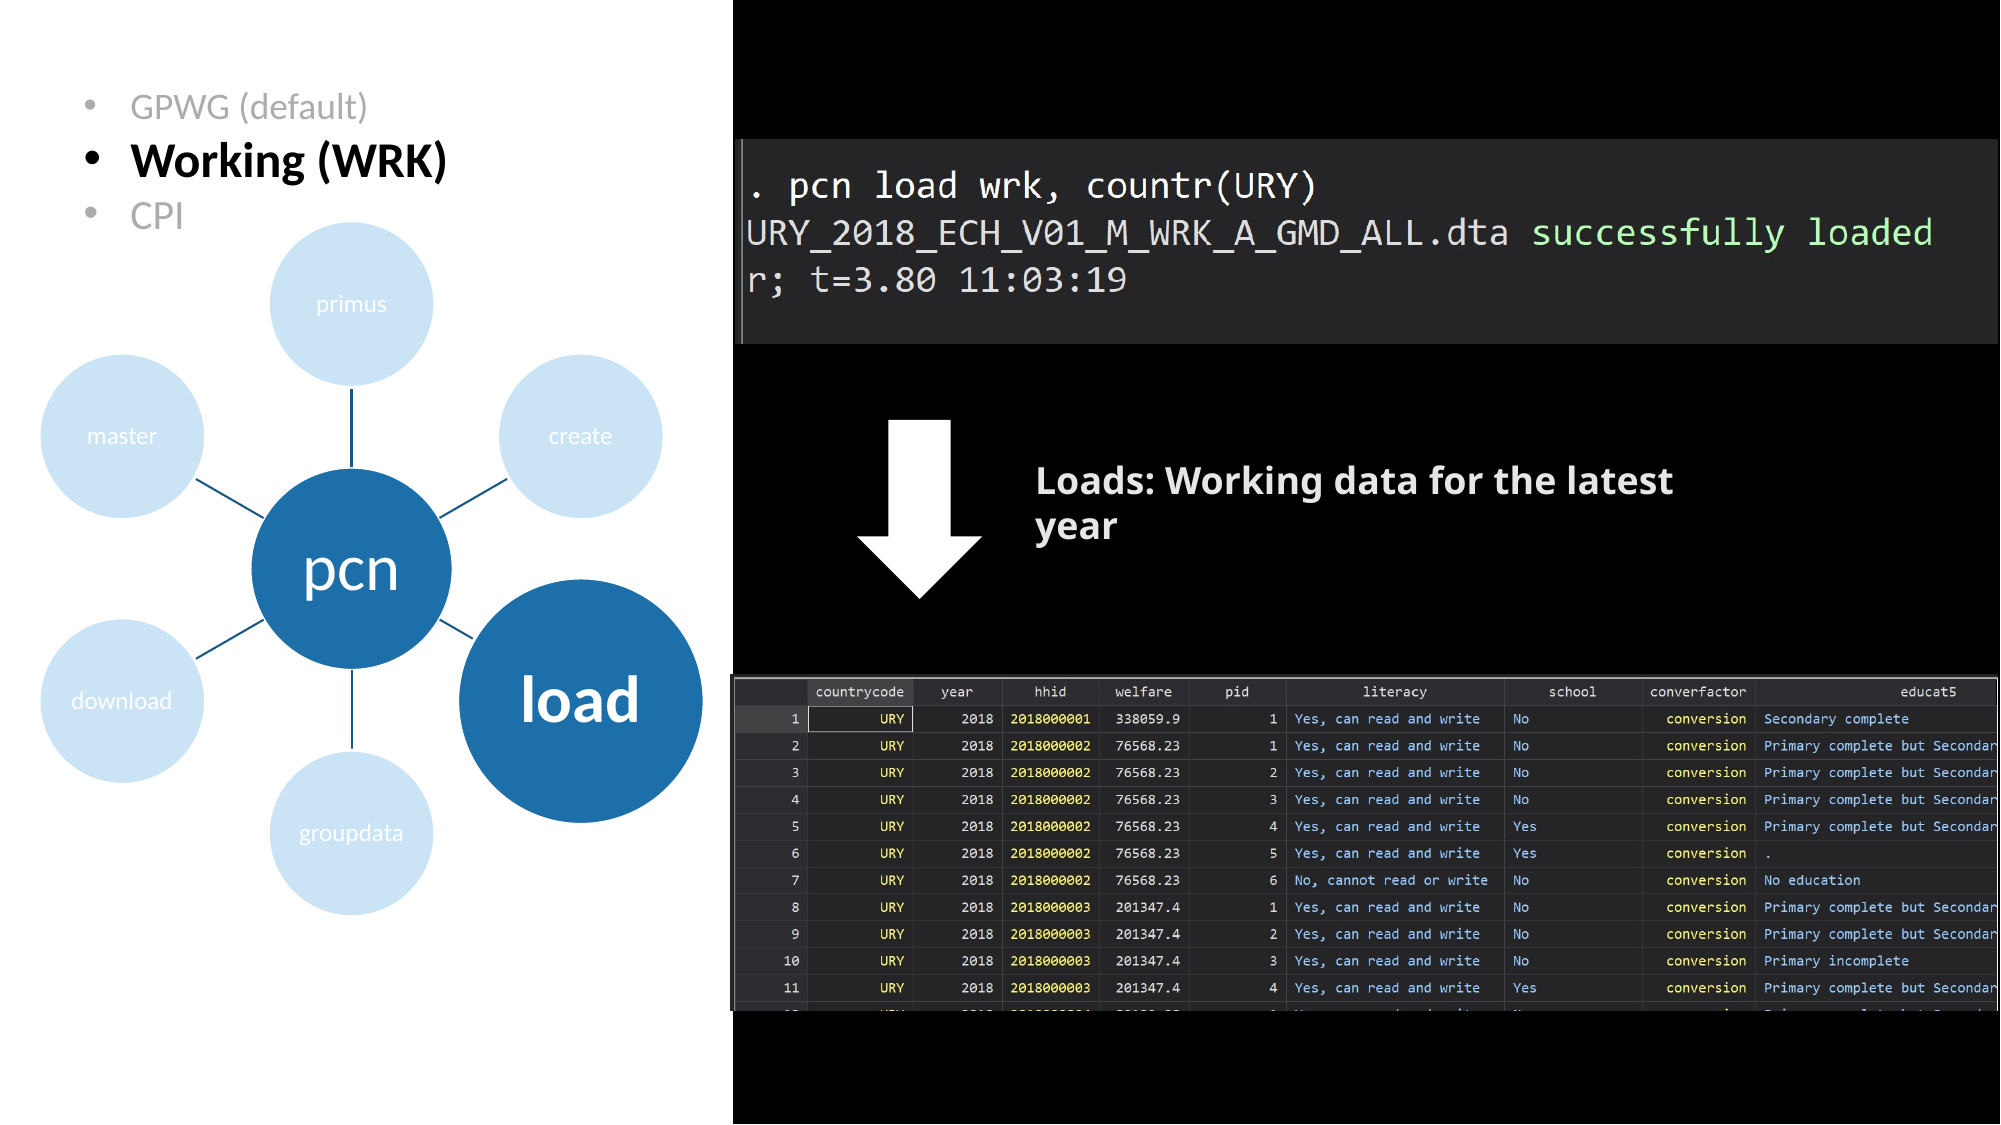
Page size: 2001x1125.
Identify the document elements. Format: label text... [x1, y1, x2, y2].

text_box GPWG (default) Working (WRK) CPI [68, 75, 586, 191]
text_box [856, 419, 983, 599]
text_box Loads: Working data for the latest year [1020, 449, 1743, 555]
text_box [37, 191, 705, 946]
picture [730, 674, 1998, 1011]
picture [735, 139, 1998, 344]
text_box [733, 0, 2000, 1124]
